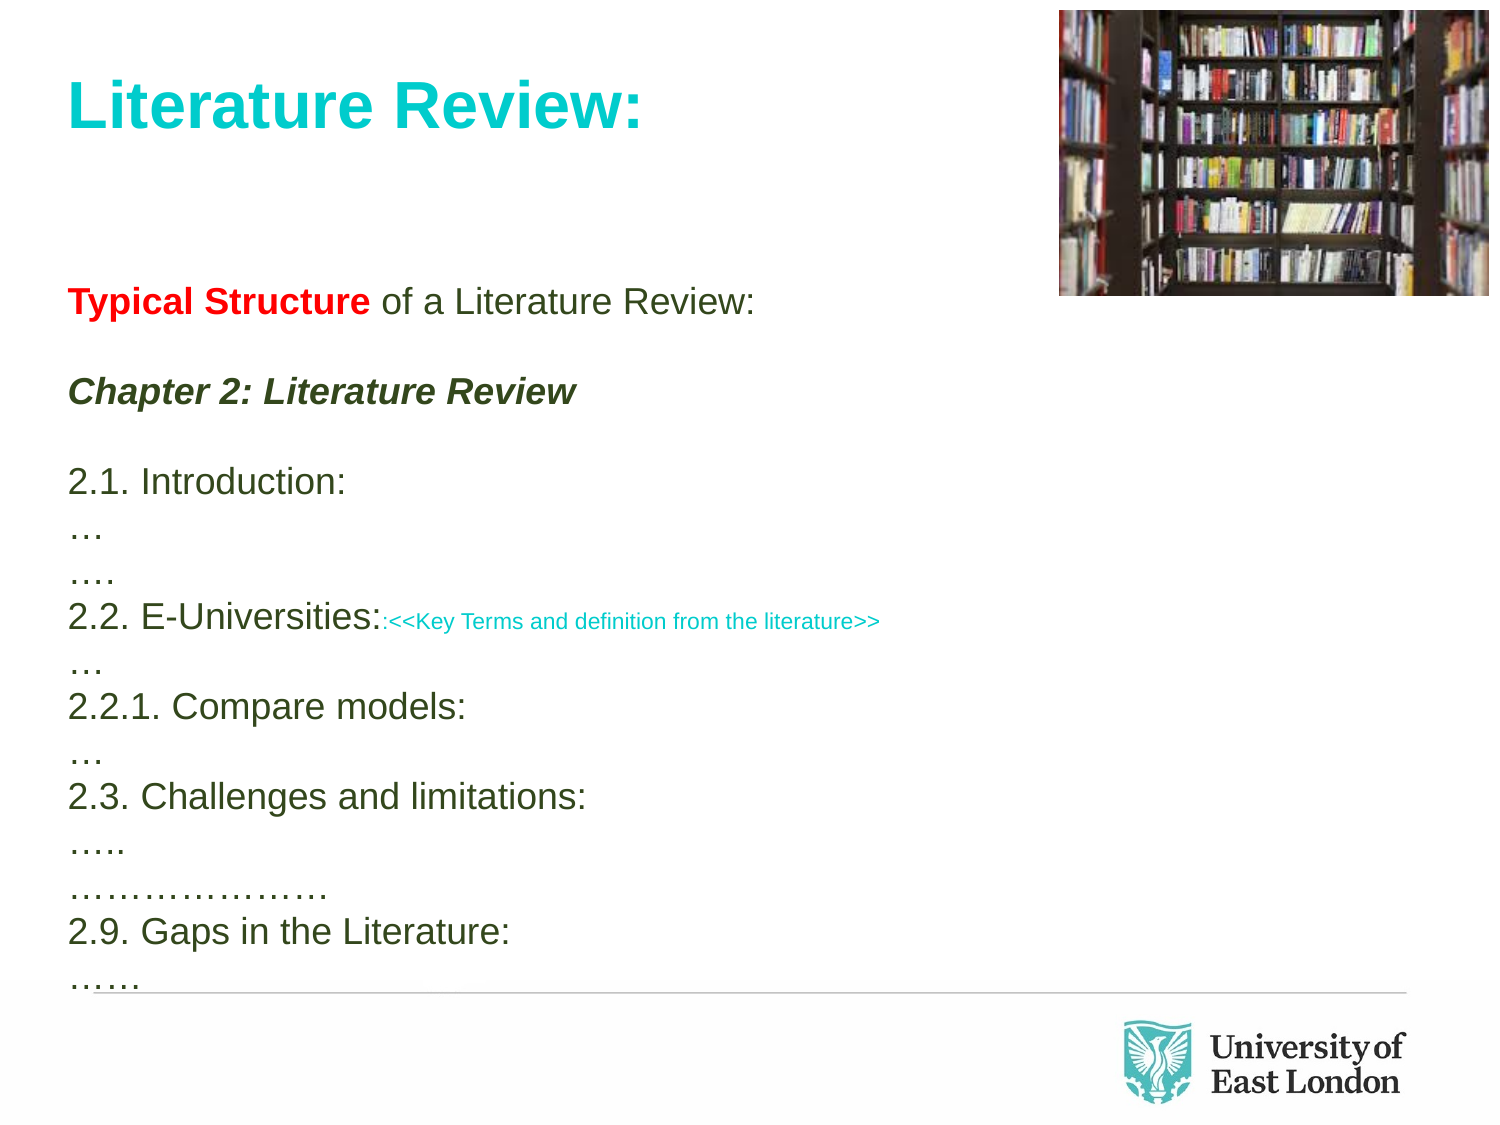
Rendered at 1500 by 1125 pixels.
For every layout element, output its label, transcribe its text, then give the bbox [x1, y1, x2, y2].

picture [1059, 9, 1490, 297]
picture [0, 980, 1500, 1125]
text_box Literature Review: Typical Structure of a Literature Review: Chapter 2: Literature Review 2.1. Introduction: … …. 2.2. E-Universities::<<Key Terms and definition from the literature>> … 2.2.1. Compare models: … 2.3. Challenges and limitations: ….. ………………… 2.9. Gaps in the Literature: …… [53, 54, 928, 1005]
